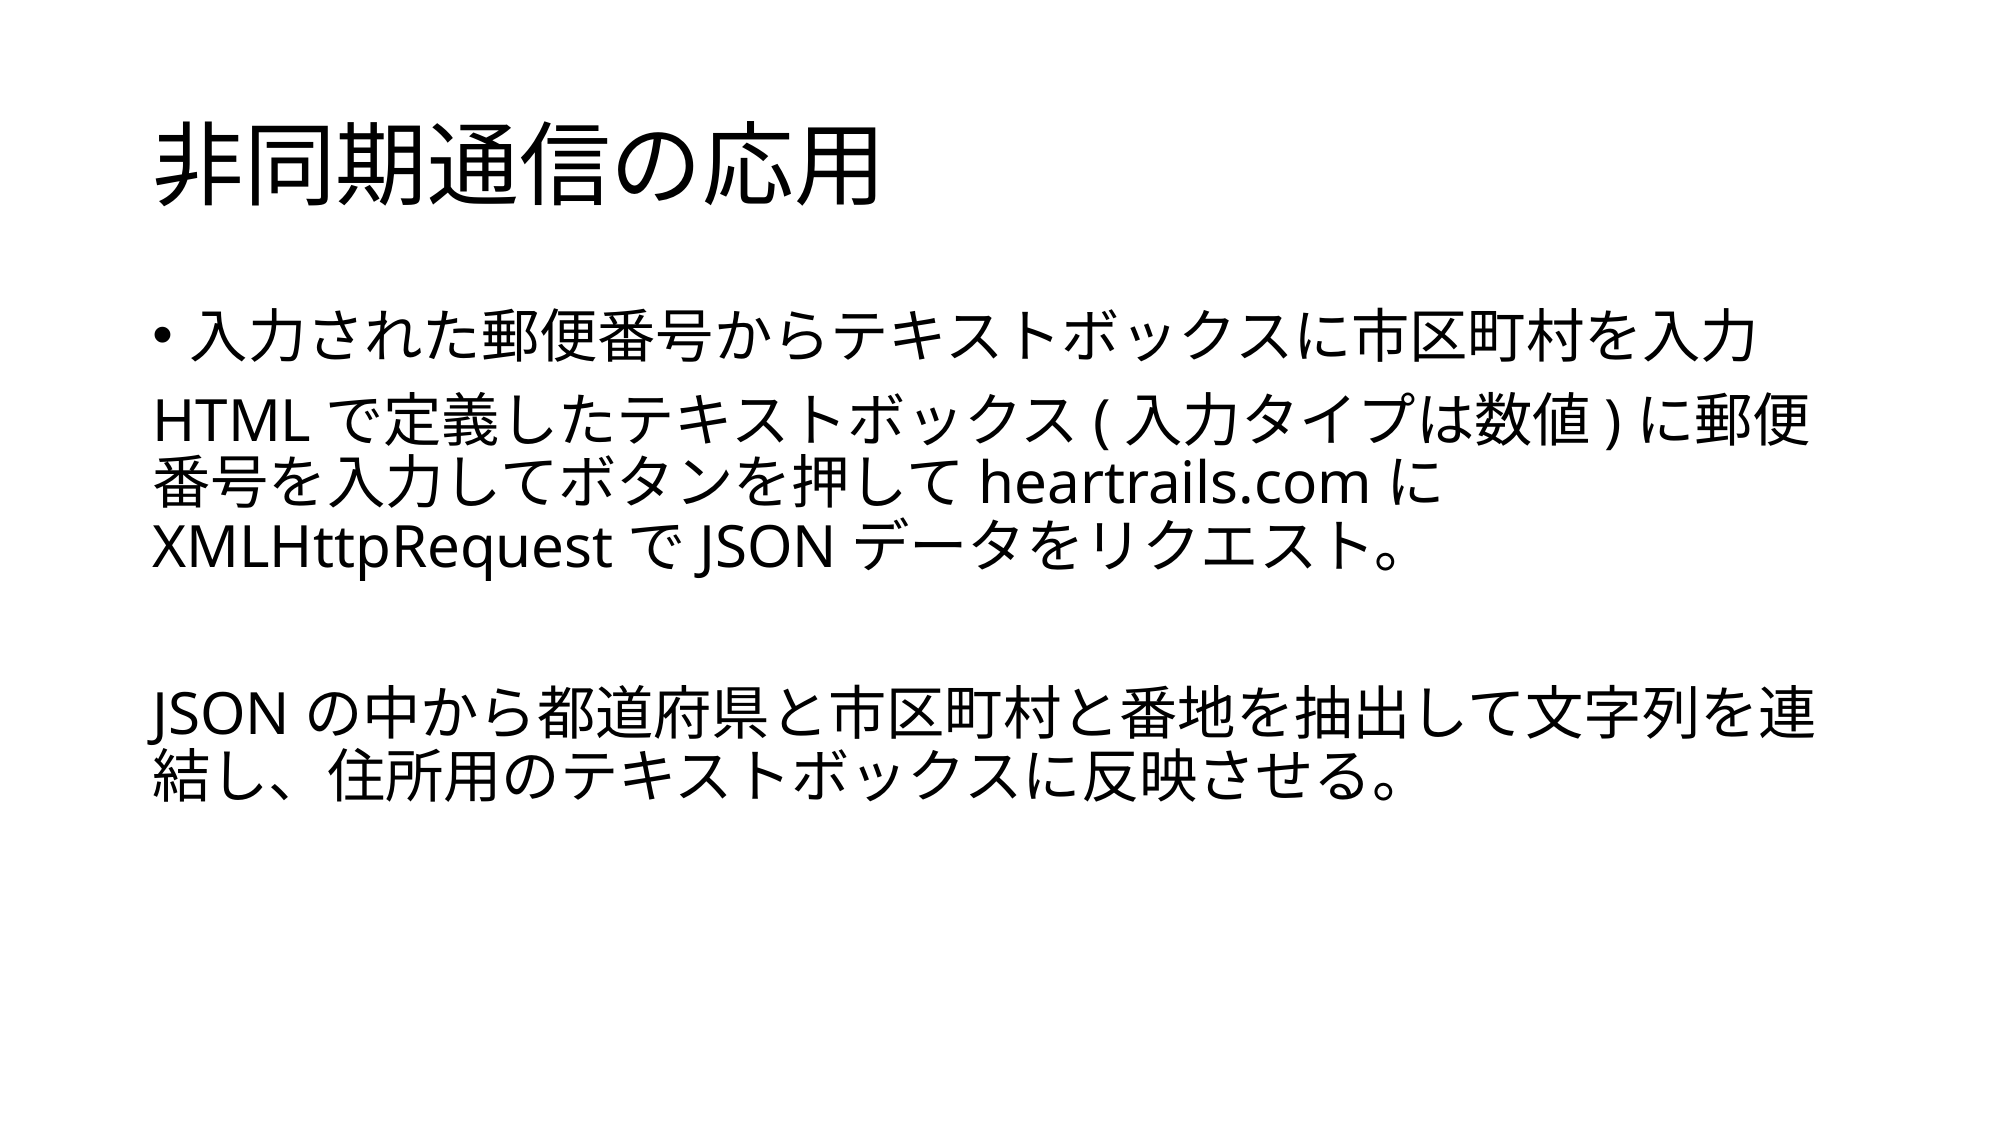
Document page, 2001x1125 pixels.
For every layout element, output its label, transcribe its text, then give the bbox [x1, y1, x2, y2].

title 非同期通信の応用 [137, 59, 1863, 278]
list 入力された郵便番号からテキストボックスに市区町村を入力 HTMLで定義したテキストボックス(入力タイプは数値)に郵便番号を入力してボタンを押してheartrails.comにXMLHttpRequestでJSONデータをリクエスト。 JSONの中から都道府県と市区町村と番地を抽出して文字列を連結し、住所用のテキストボックスに反映させる。 [137, 299, 1863, 1014]
